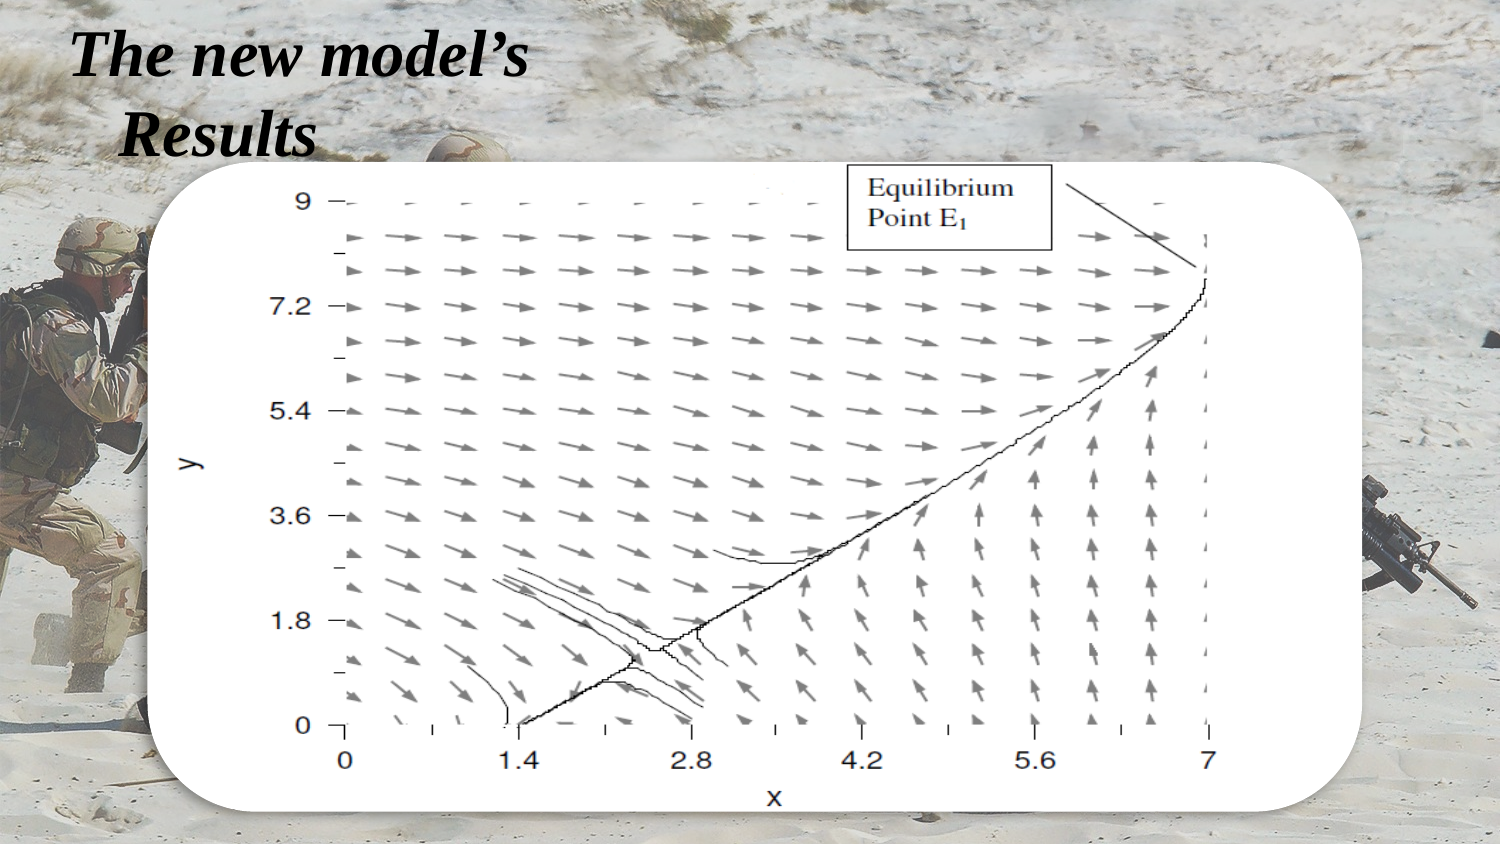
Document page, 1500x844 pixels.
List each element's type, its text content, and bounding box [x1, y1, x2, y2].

text_box The new model’s Results [53, 1, 561, 177]
picture [147, 161, 1363, 812]
